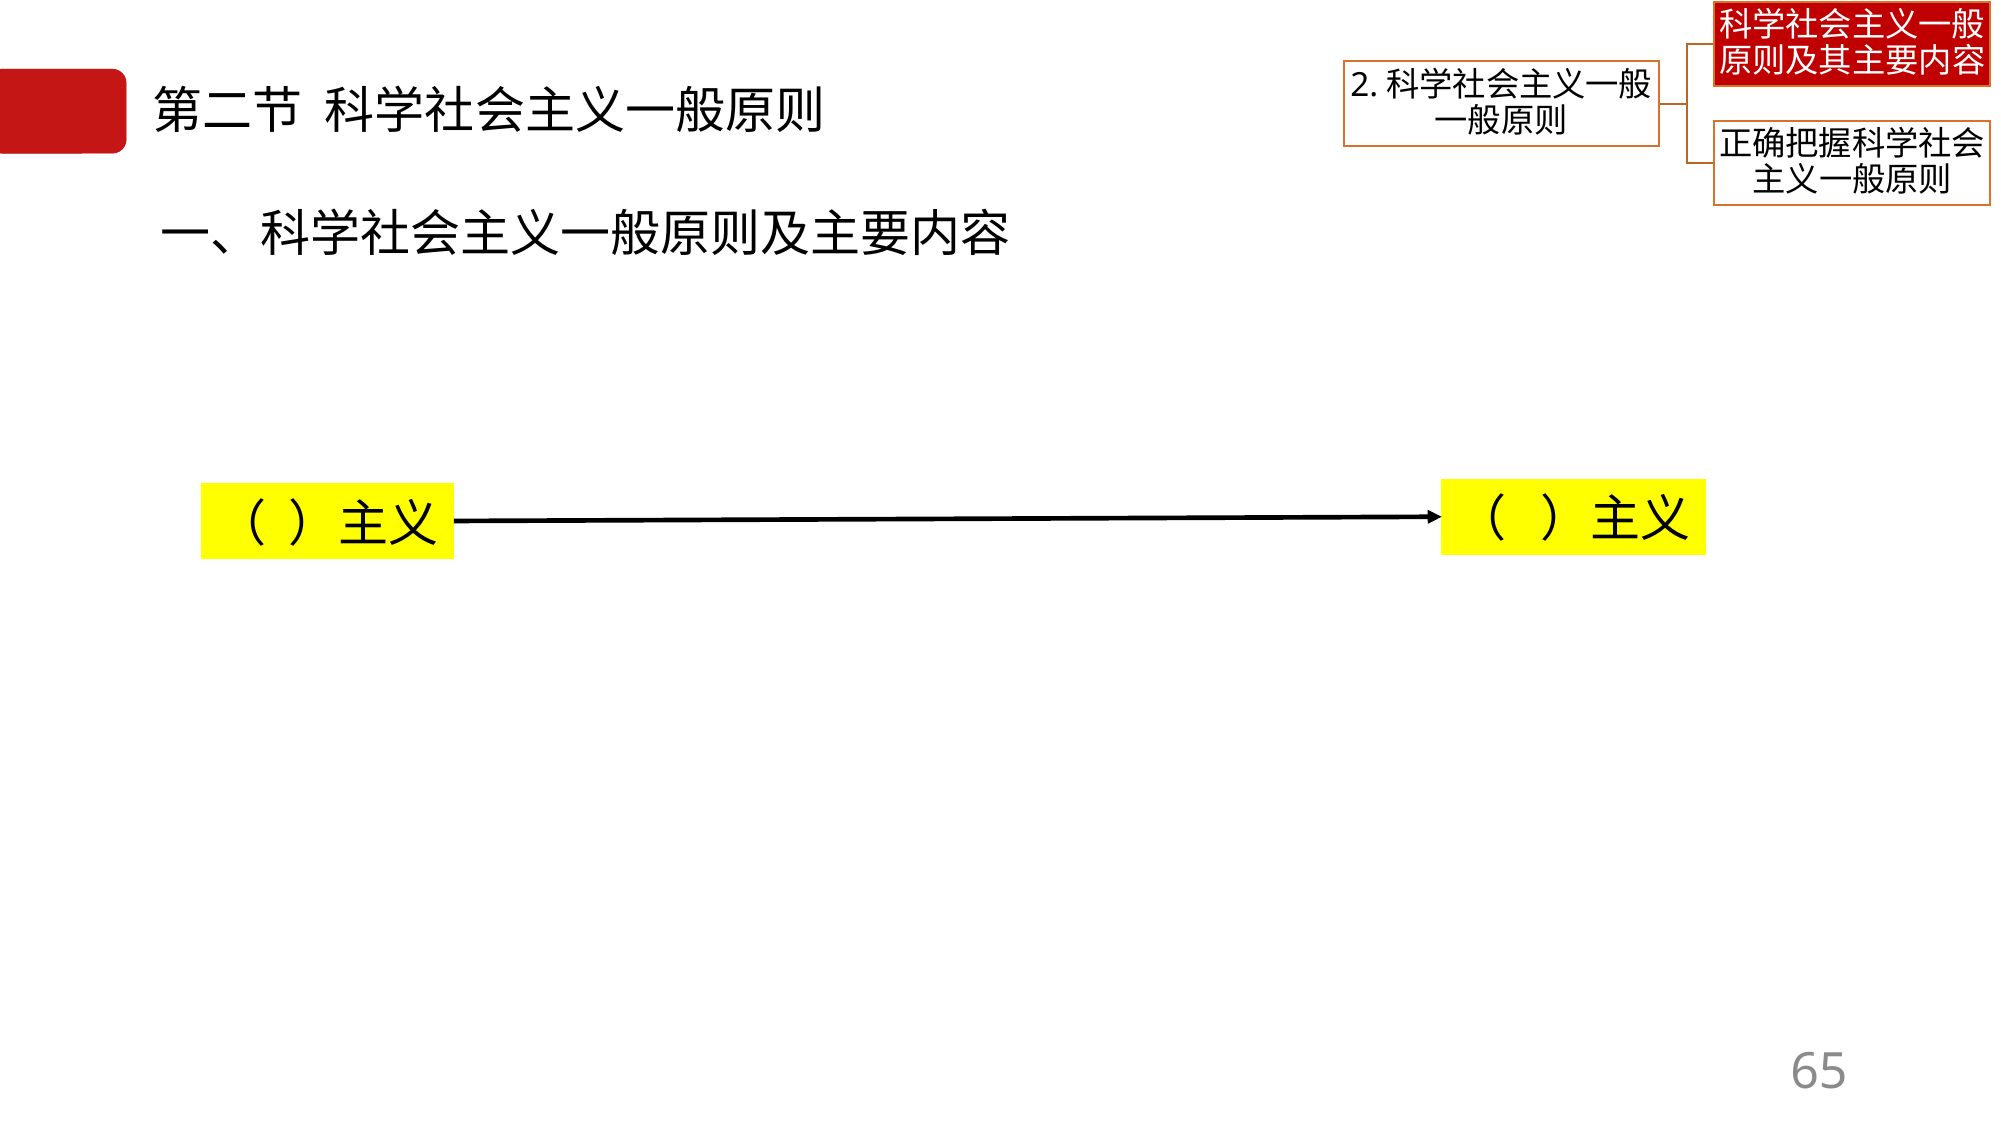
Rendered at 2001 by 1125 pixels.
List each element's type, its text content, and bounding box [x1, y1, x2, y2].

text_box （ ）主义 [201, 483, 454, 559]
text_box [458, 517, 1435, 522]
slide_number 65 [1412, 1042, 1863, 1103]
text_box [1343, 0, 1991, 213]
list 一、科学社会主义一般原则及主要内容 [145, 103, 1941, 435]
text_box （ ）主义 [1441, 479, 1706, 555]
title 第二节 科学社会主义一般原则 [137, 59, 1078, 166]
